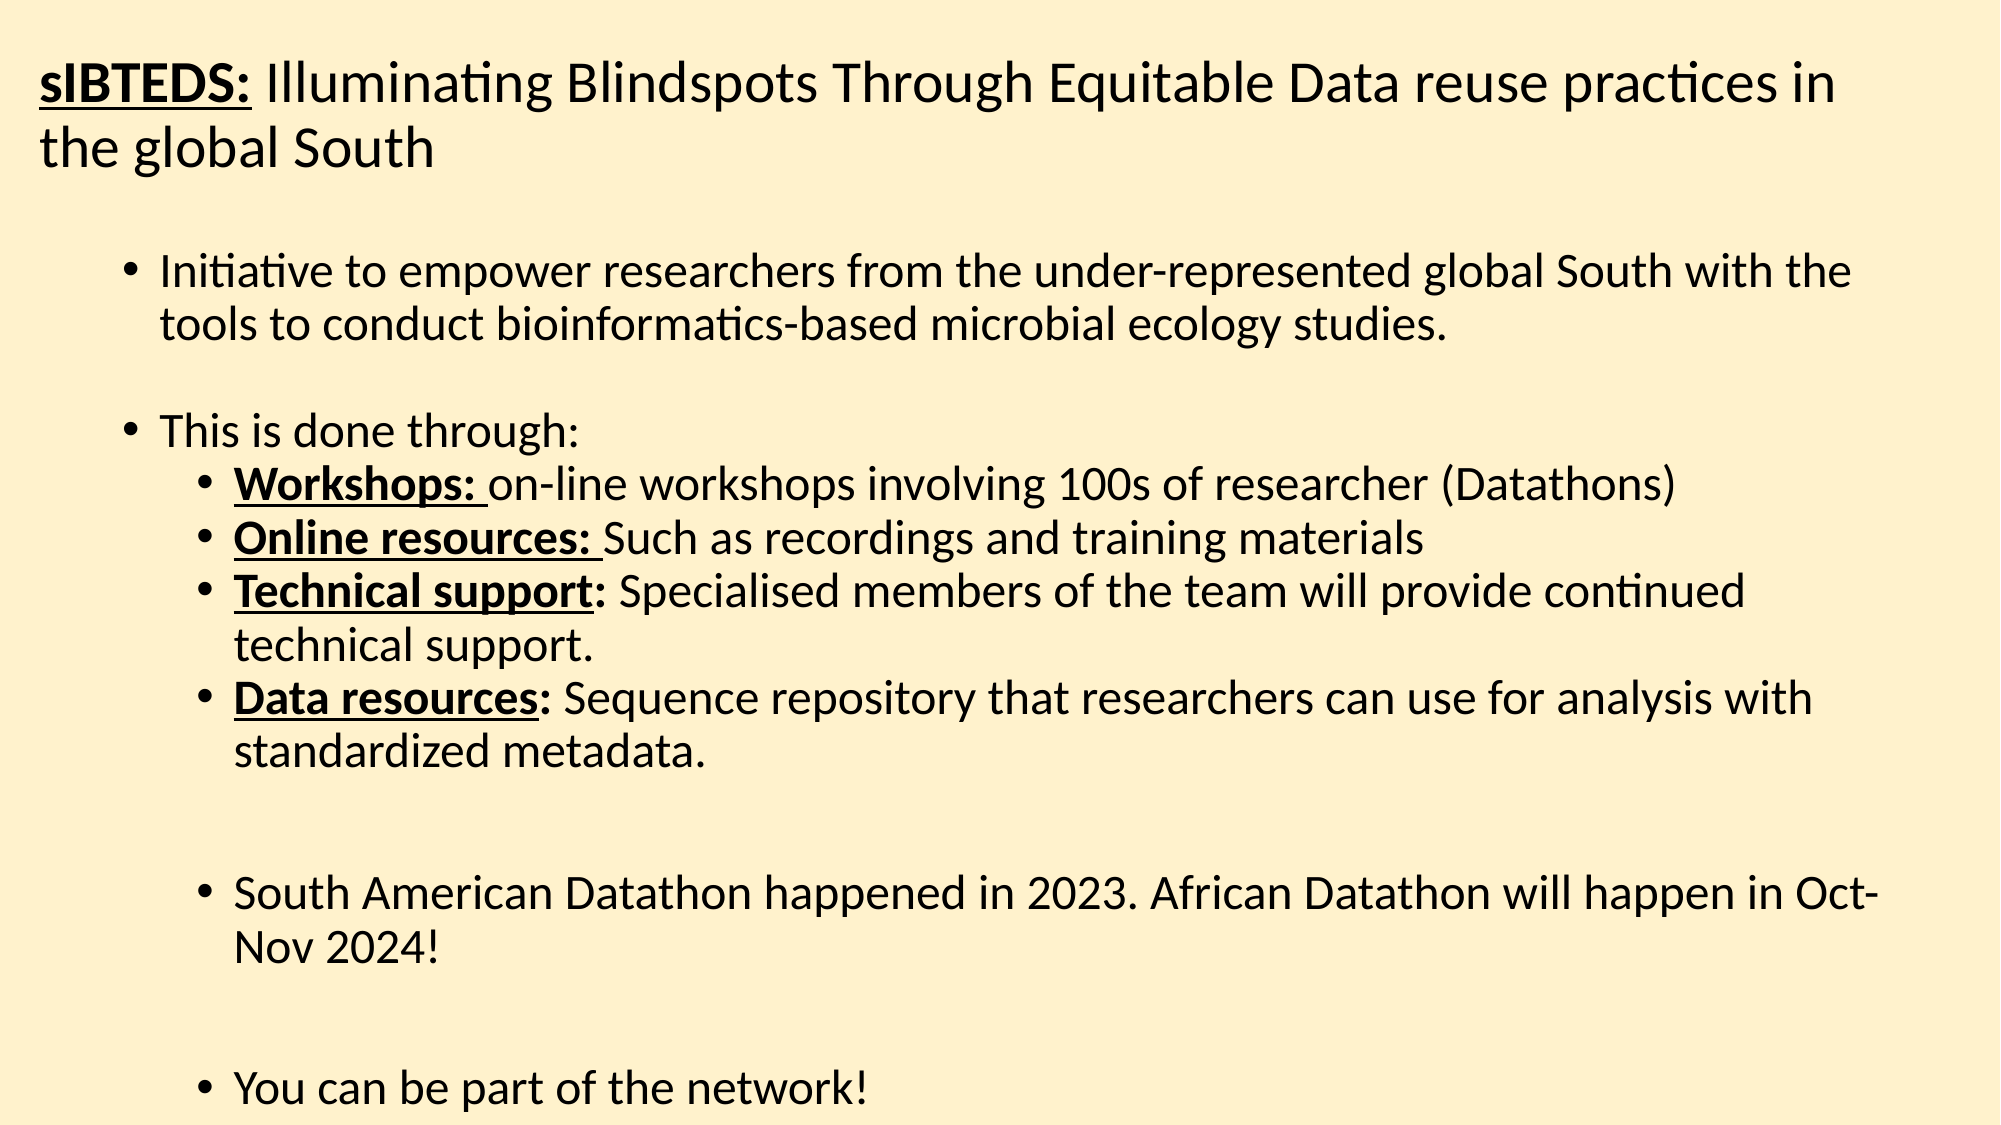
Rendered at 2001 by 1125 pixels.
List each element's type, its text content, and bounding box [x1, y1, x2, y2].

list Initiative to empower researchers from the under-represented global South with the tools to conduct bioinformatics-based microbial ecology studies. This is done through: Workshops: on-line workshops involving 100s of researcher (Datathons) Online resources: Such as recordings and training materials Technical support: Specialised members of the team will provide continued technical support. Data resources: Sequence repository that researchers can use for analysis with standardized metadata. South American Datathon happened in 2023. African Datathon will happen in Oct-Nov 2024! You can be part of the network! [107, 237, 1907, 1125]
title sIBTEDS: Illuminating Blindspots Through Equitable Data reuse practices in the global South [24, 43, 1883, 188]
